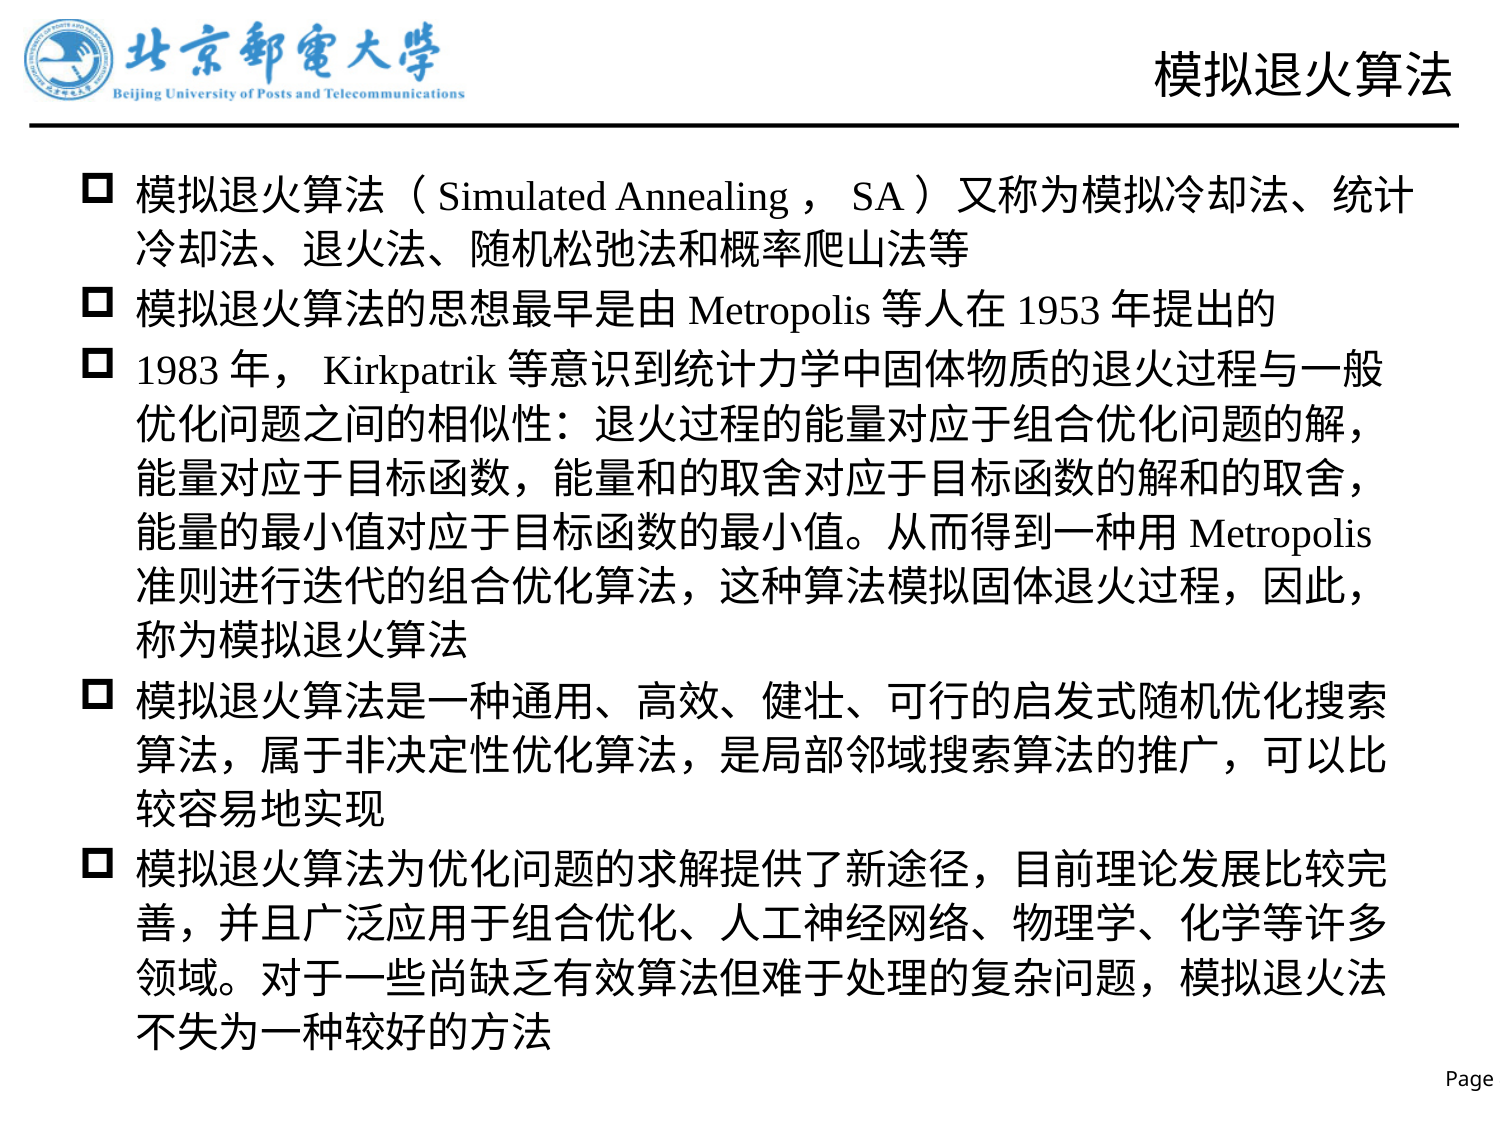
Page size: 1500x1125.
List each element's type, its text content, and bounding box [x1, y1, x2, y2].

picture [23, 19, 467, 102]
text_box 模拟退火算法（Simulated Annealing，SA）又称为模拟冷却法、统计冷却法、退火法、随机松弛法和概率爬山法等 模拟退火算法的思想最早是由Metropolis等人在1953年提出的 1983年，Kirkpatrik等意识到统计力学中固体物质的退火过程与一般优化问题之间的相似性：退火过程的能量对应于组合优化问题的解，能量对应于目标函数，能量和的取舍对应于目标函数的解和的取舍，能量的最小值对应于目标函数的最小值。从而得到一种用Metropolis准则进行迭代的组合优化算法，这种算法模拟固体退火过程，因此，称为模拟退火算法 模拟退火算法是一种通用、高效、健壮、可行的启发式随机优化搜索算法，属于非决定性优化算法，是局部邻域搜索算法的推广，可以比较容易地实现 模拟退火算法为优化问题的求解提供了新途径，目前理论发展比较完善，并且广泛应用于组合优化、人工神经网络、物理学、化学等许多领域。对于一些尚缺乏有效算法但难于处理的复杂问题，模拟退火法不失为一种较好的方法 [64, 156, 1439, 1063]
title 模拟退火算法 [728, 16, 1469, 130]
